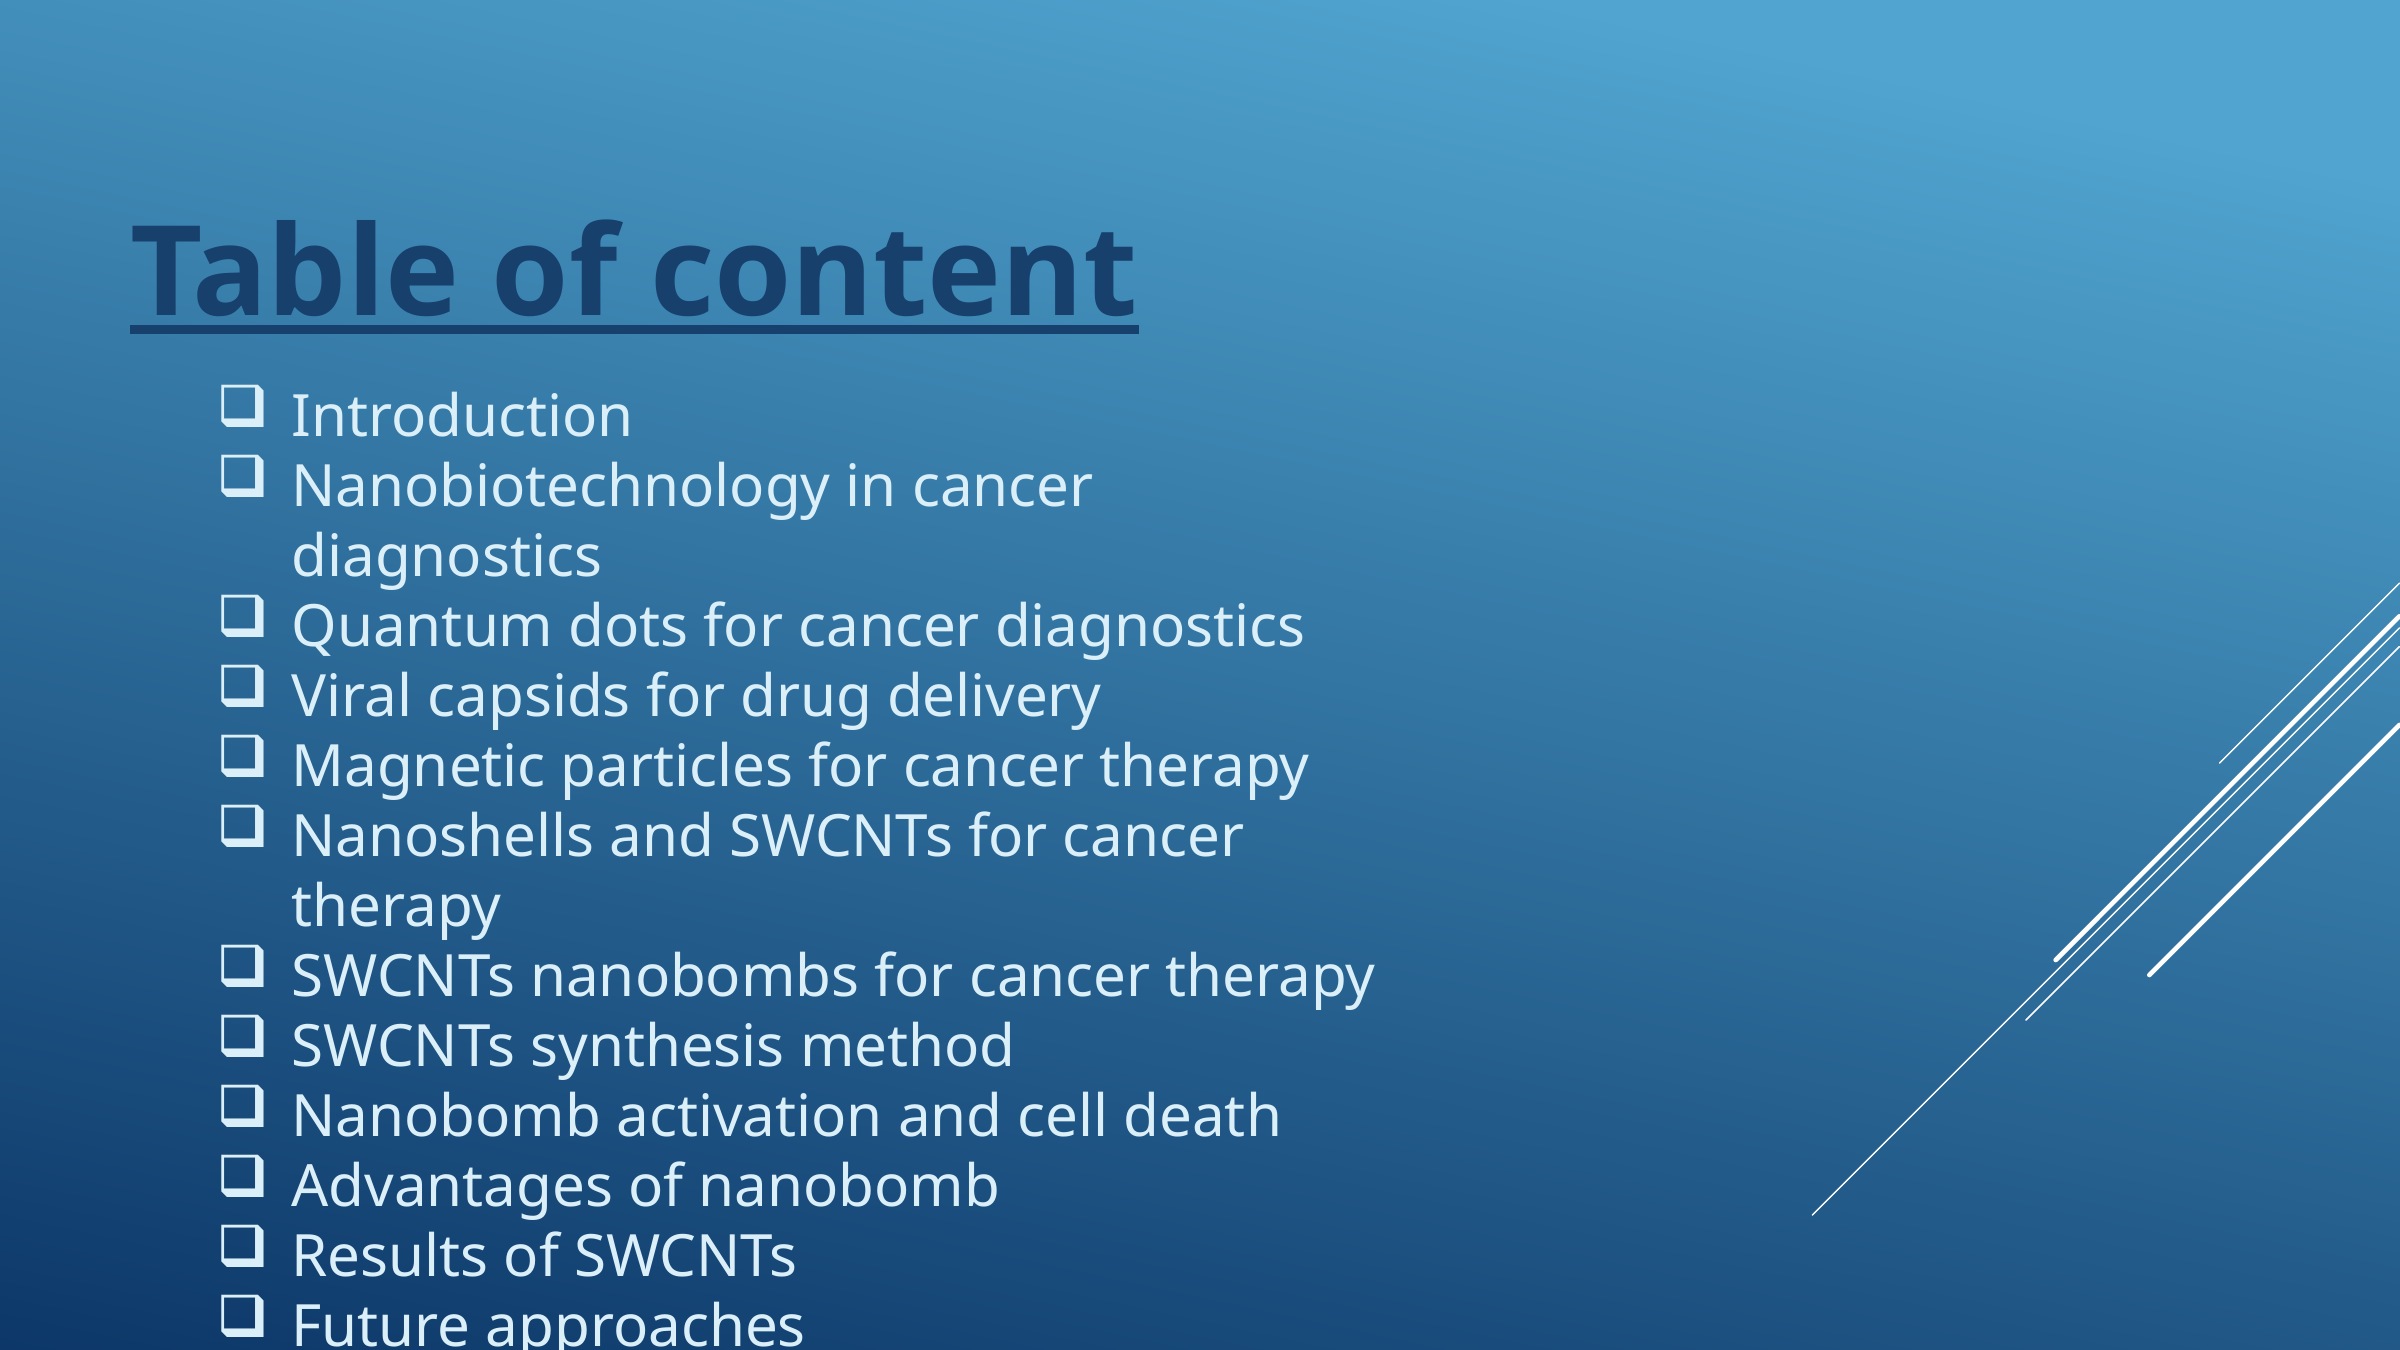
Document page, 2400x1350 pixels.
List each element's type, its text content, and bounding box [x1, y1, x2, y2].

text_box Table of content [130, 224, 1620, 341]
text_box Introduction Nanobiotechnology in cancer diagnostics Quantum dots for cancer diagnostics Viral capsids for drug delivery Magnetic particles for cancer therapy Nanoshells and SWCNTs for cancer therapy SWCNTs nanobombs for cancer therapy SWCNTs synthesis method Nanobomb activation and cell death Advantages of nanobomb Results of SWCNTs Future approaches [201, 371, 1403, 1350]
